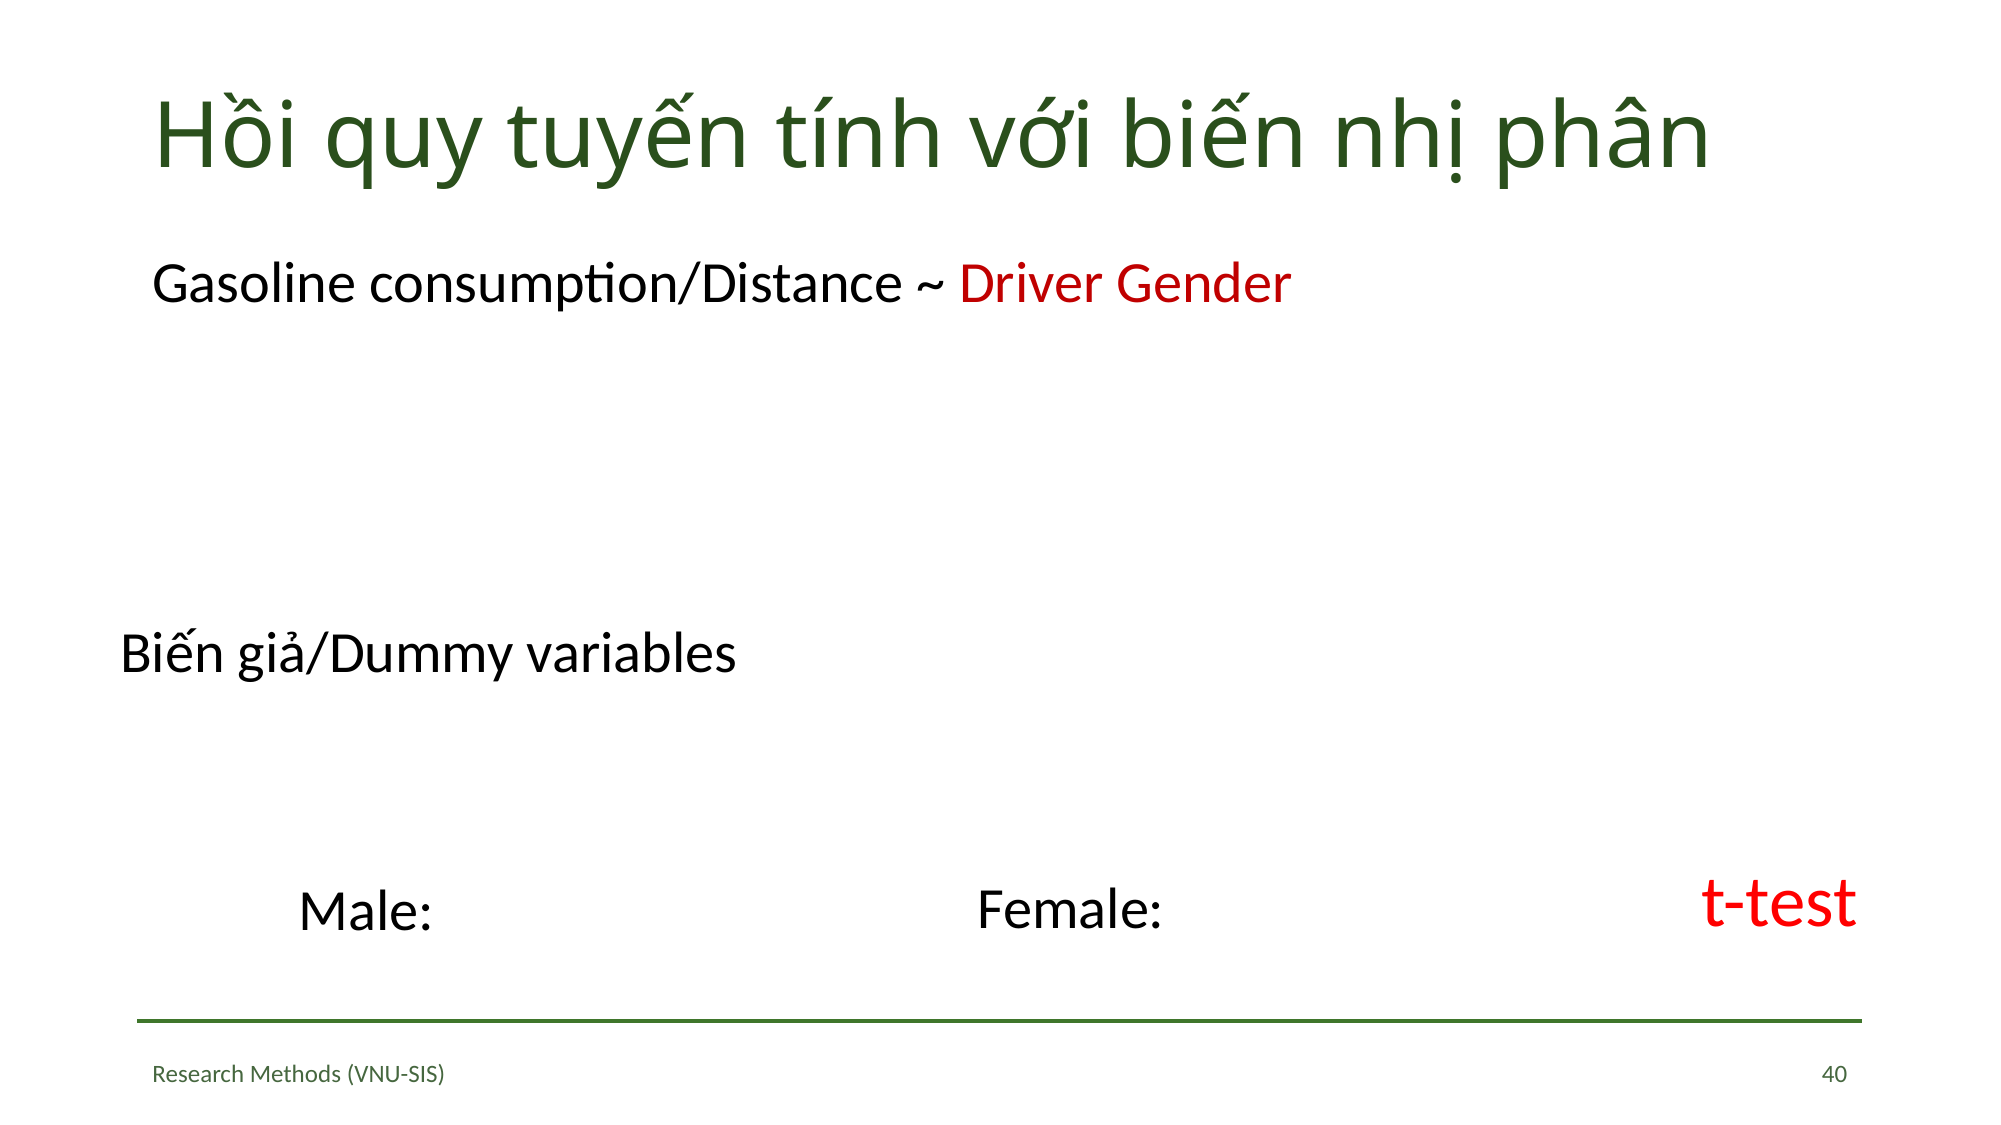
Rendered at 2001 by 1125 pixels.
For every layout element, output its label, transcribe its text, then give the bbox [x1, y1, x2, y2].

text_box t-test [1686, 846, 1873, 949]
title Hồi quy tuyến tính với biến nhị phân [137, 59, 1863, 216]
footer Research Methods (VNU-SIS) [137, 1042, 514, 1103]
slide_number 40 [1412, 1042, 1863, 1103]
text_box Gasoline consumption/Distance ~ Driver Gender [137, 236, 1863, 322]
